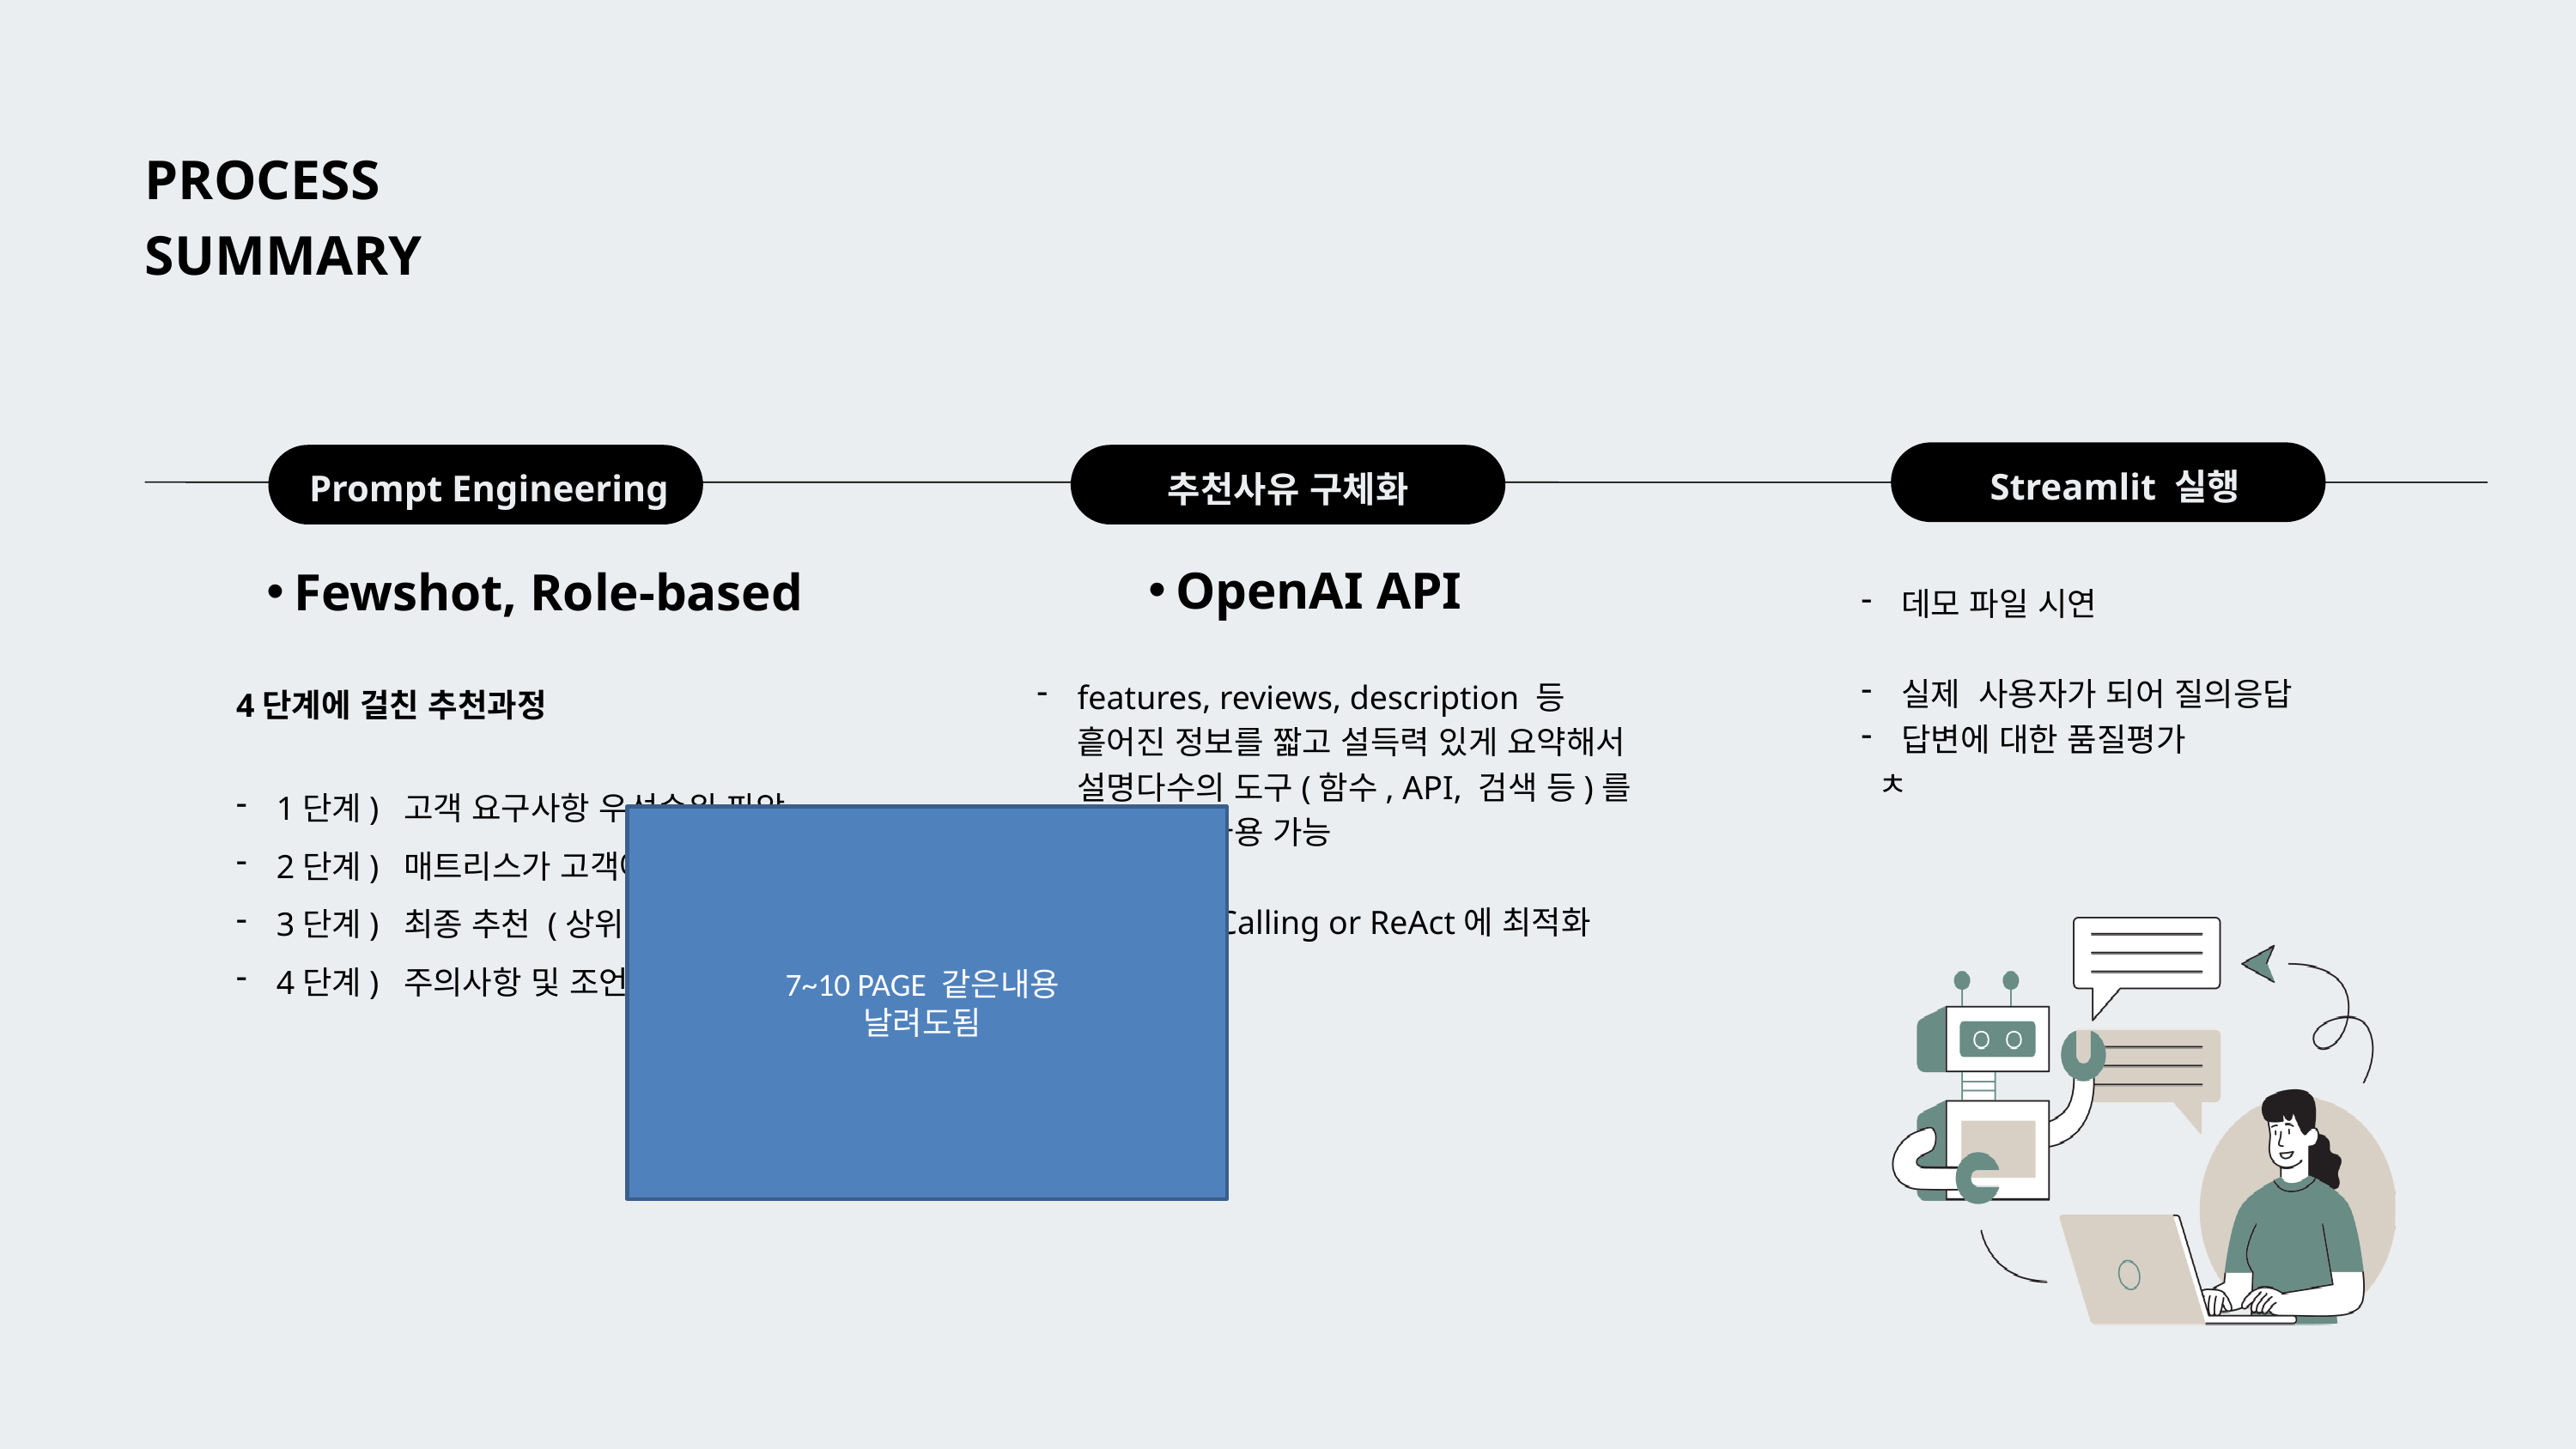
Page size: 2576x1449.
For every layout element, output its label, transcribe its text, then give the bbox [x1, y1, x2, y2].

text_box Fewshot, Role-based [239, 575, 866, 621]
text_box OpenAI API [1121, 573, 1532, 620]
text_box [1070, 444, 1506, 525]
text_box PROCESS SUMMARY [144, 135, 662, 286]
text_box 데모 파일 시연 실제 사용자가 되어 질의응답 답변에 대한 품질평가 ㅊ [1861, 577, 2396, 803]
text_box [1890, 442, 2326, 523]
text_box 7~10 PAGE 같은내용 날려도됨 [625, 804, 1229, 1201]
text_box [268, 444, 704, 525]
text_box features, reviews, description 등 흩어진 정보를 짧고 설득력 있게 요약해서 설명다수의 도구(함수, API, 검색 등)를 조합하여 사용 가능 Function Calling or ReAct에 최적화 [1036, 670, 1659, 942]
text_box [394, 567, 1204, 610]
text_box 4단계에 걸친 추천과정 1단계) 고객 요구사항 우선순위 파악 2단계) 매트리스가 고객에게 적합한 이유 3단계) 최종 추천 (상위 3개) 4단계) 주의사항 및 조언 [235, 678, 917, 1046]
text_box [1891, 917, 2396, 1325]
